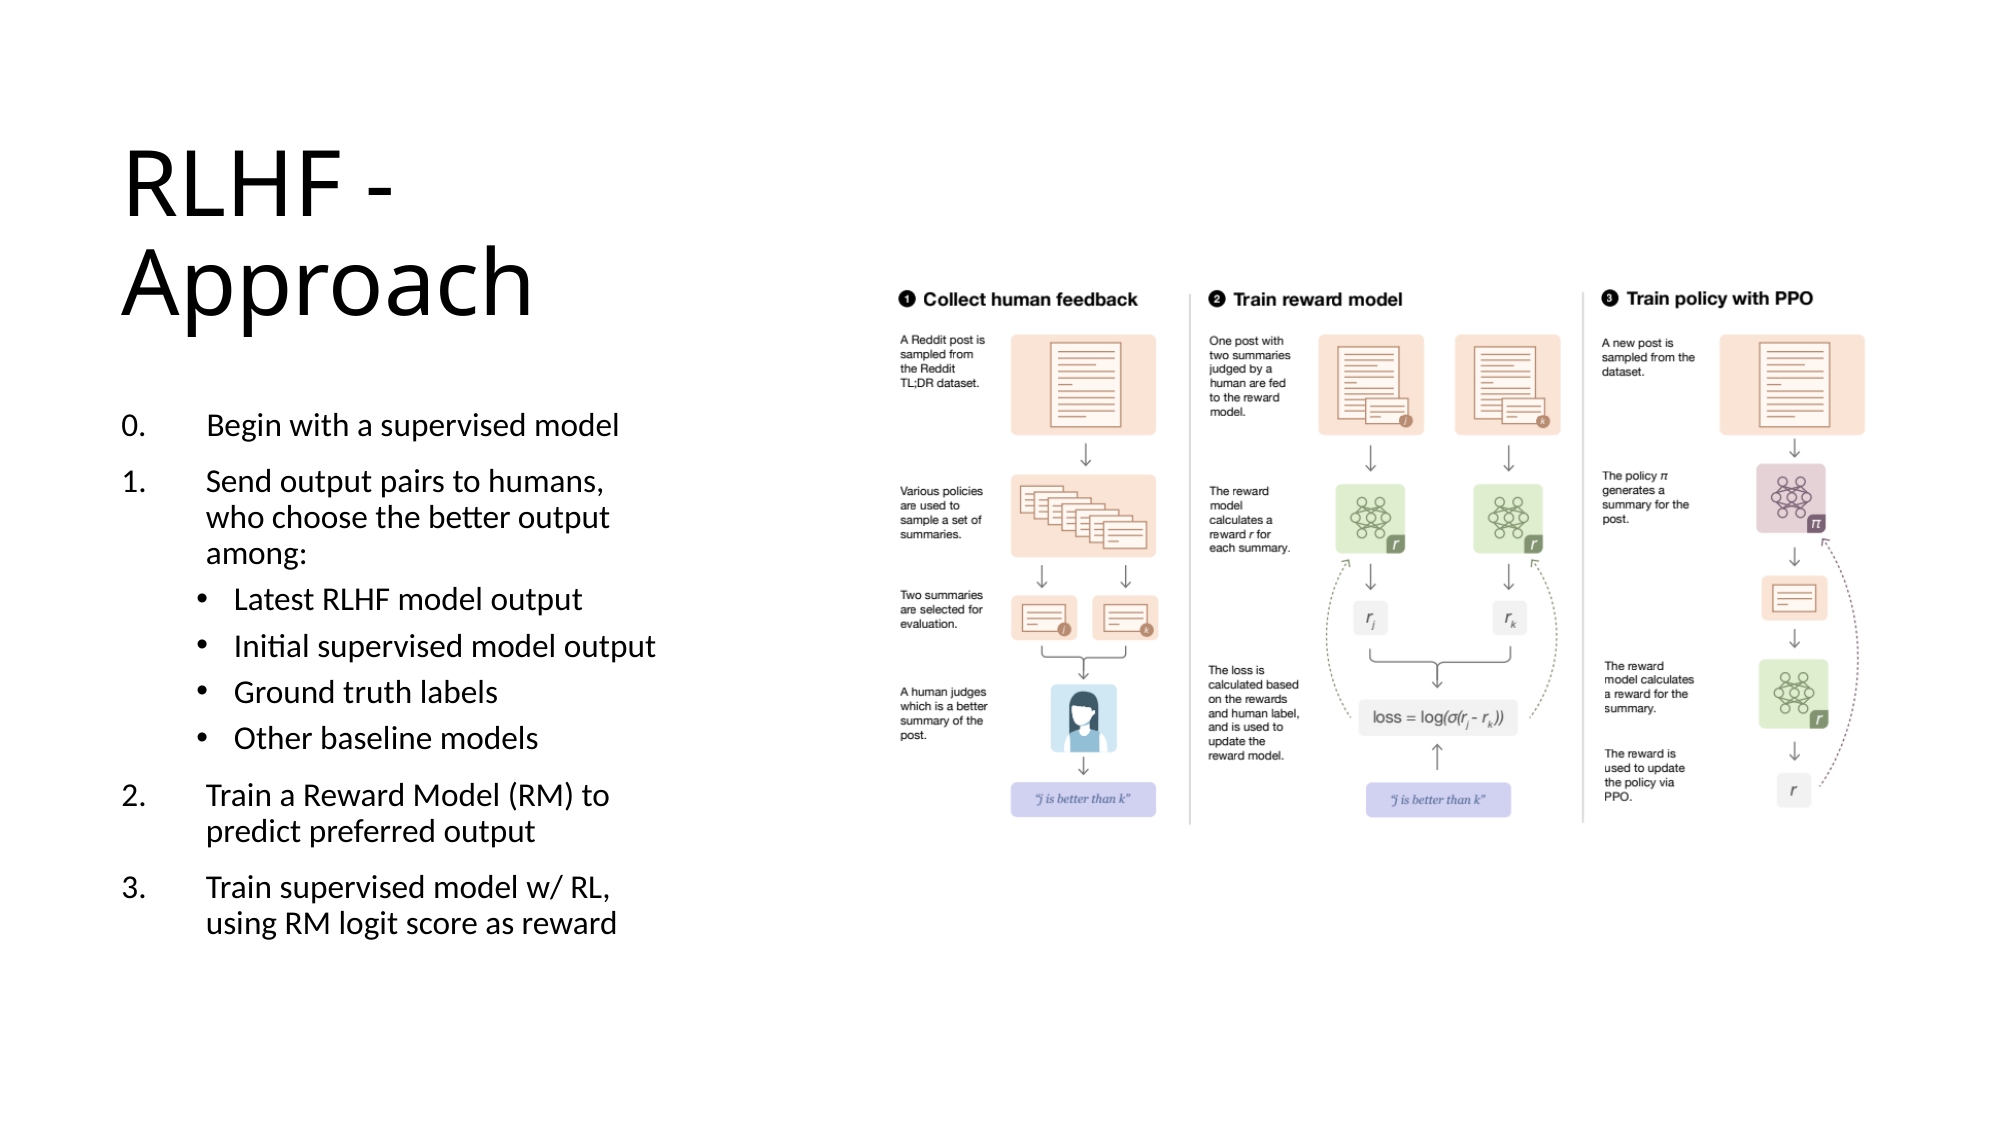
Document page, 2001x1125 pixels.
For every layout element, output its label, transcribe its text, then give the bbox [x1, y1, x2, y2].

title RLHF - Approach [106, 103, 802, 370]
list 0. Begin with a supervised model Send output pairs to humans, who choose the better output among: Latest RLHF model output Initial supervised model output Ground truth labels Other baseline models Train a Reward Model (RM) to predict preferred output Train supervised model w/ RL, using RM logit score as reward [106, 399, 682, 1021]
picture [886, 280, 1875, 844]
